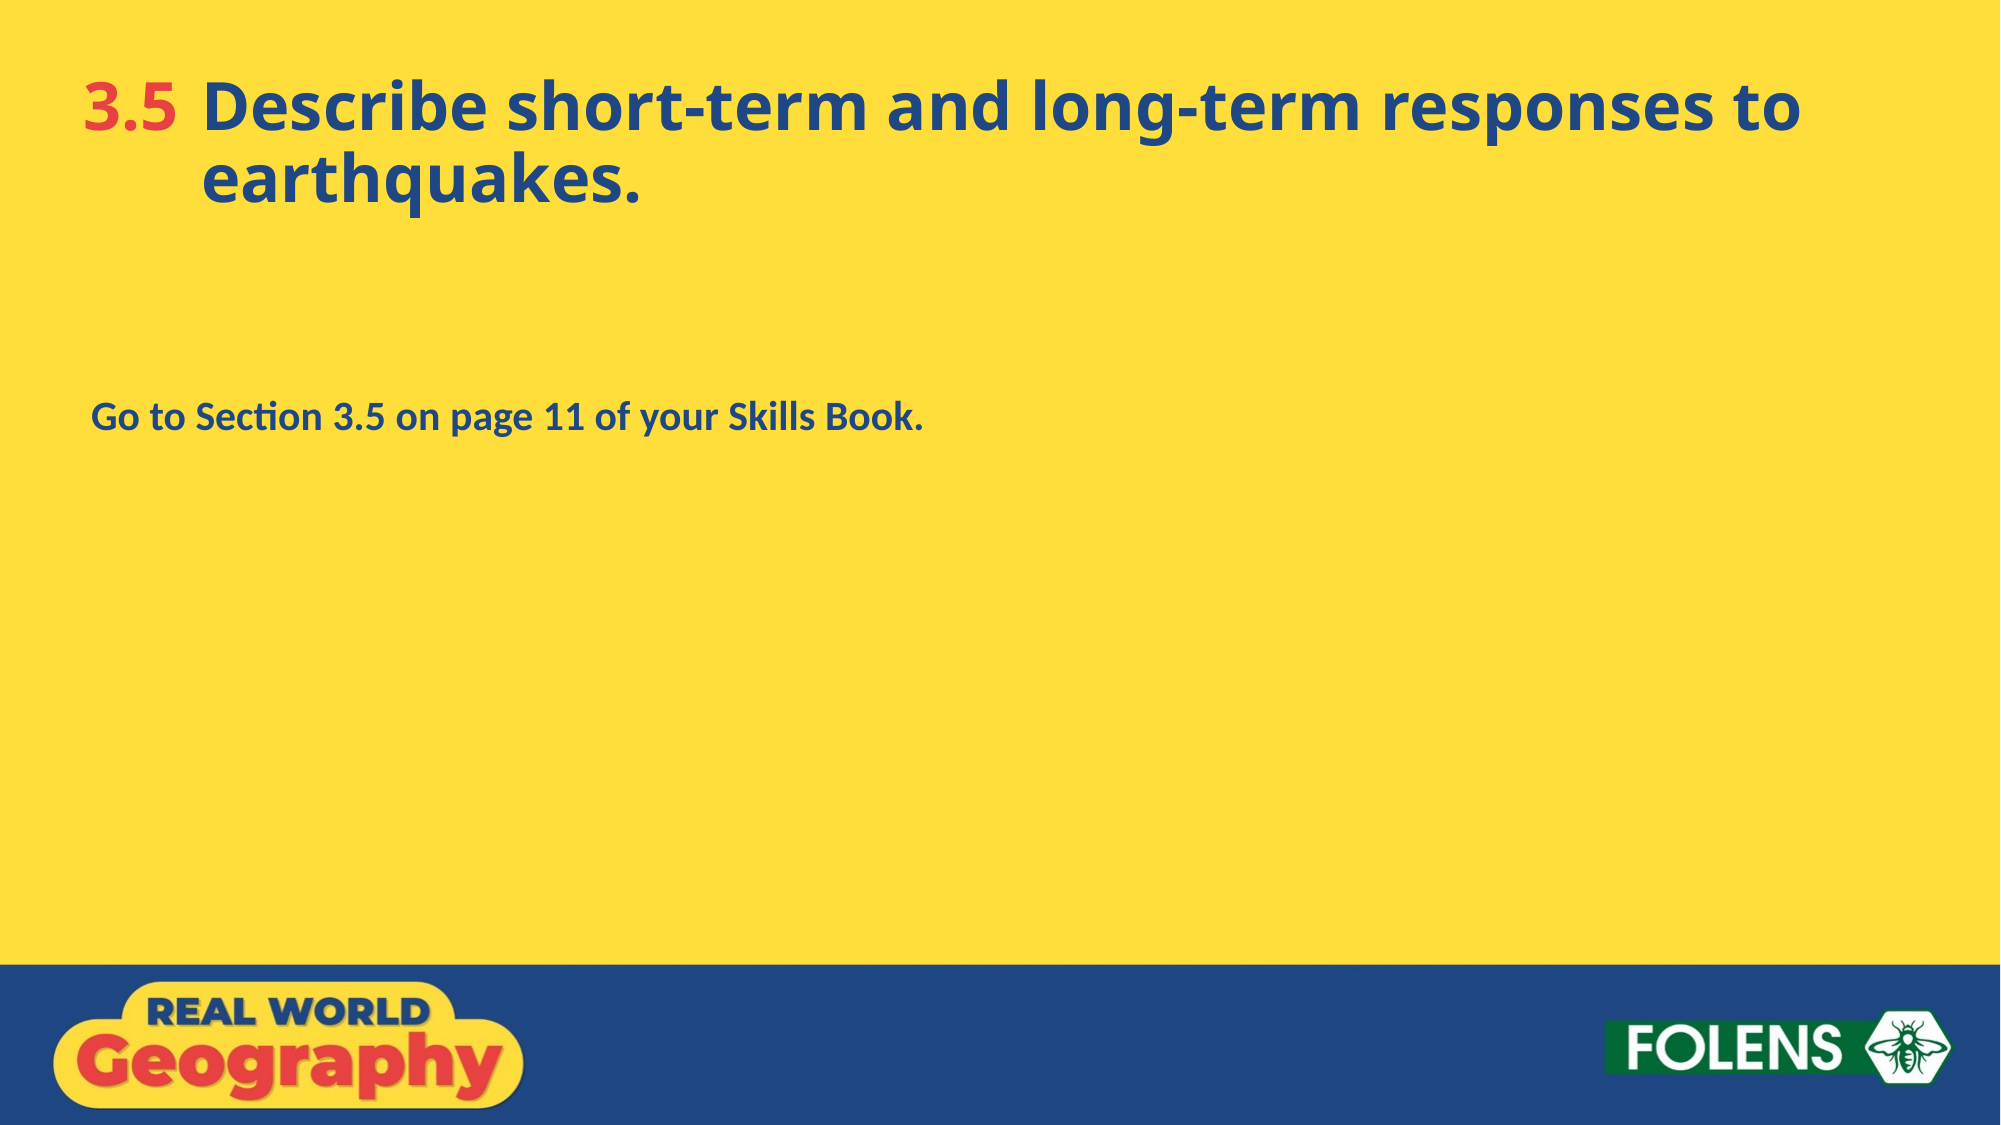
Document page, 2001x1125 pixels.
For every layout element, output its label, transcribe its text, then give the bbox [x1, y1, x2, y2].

text_box [0, 0, 2000, 965]
text_box 3.5 Describe short-term and long-term responses to earthquakes. [68, 65, 2000, 177]
picture [0, 0, 2001, 1125]
text_box Go to Section 3.5 on page 11 of your Skills Book. [75, 381, 1801, 483]
